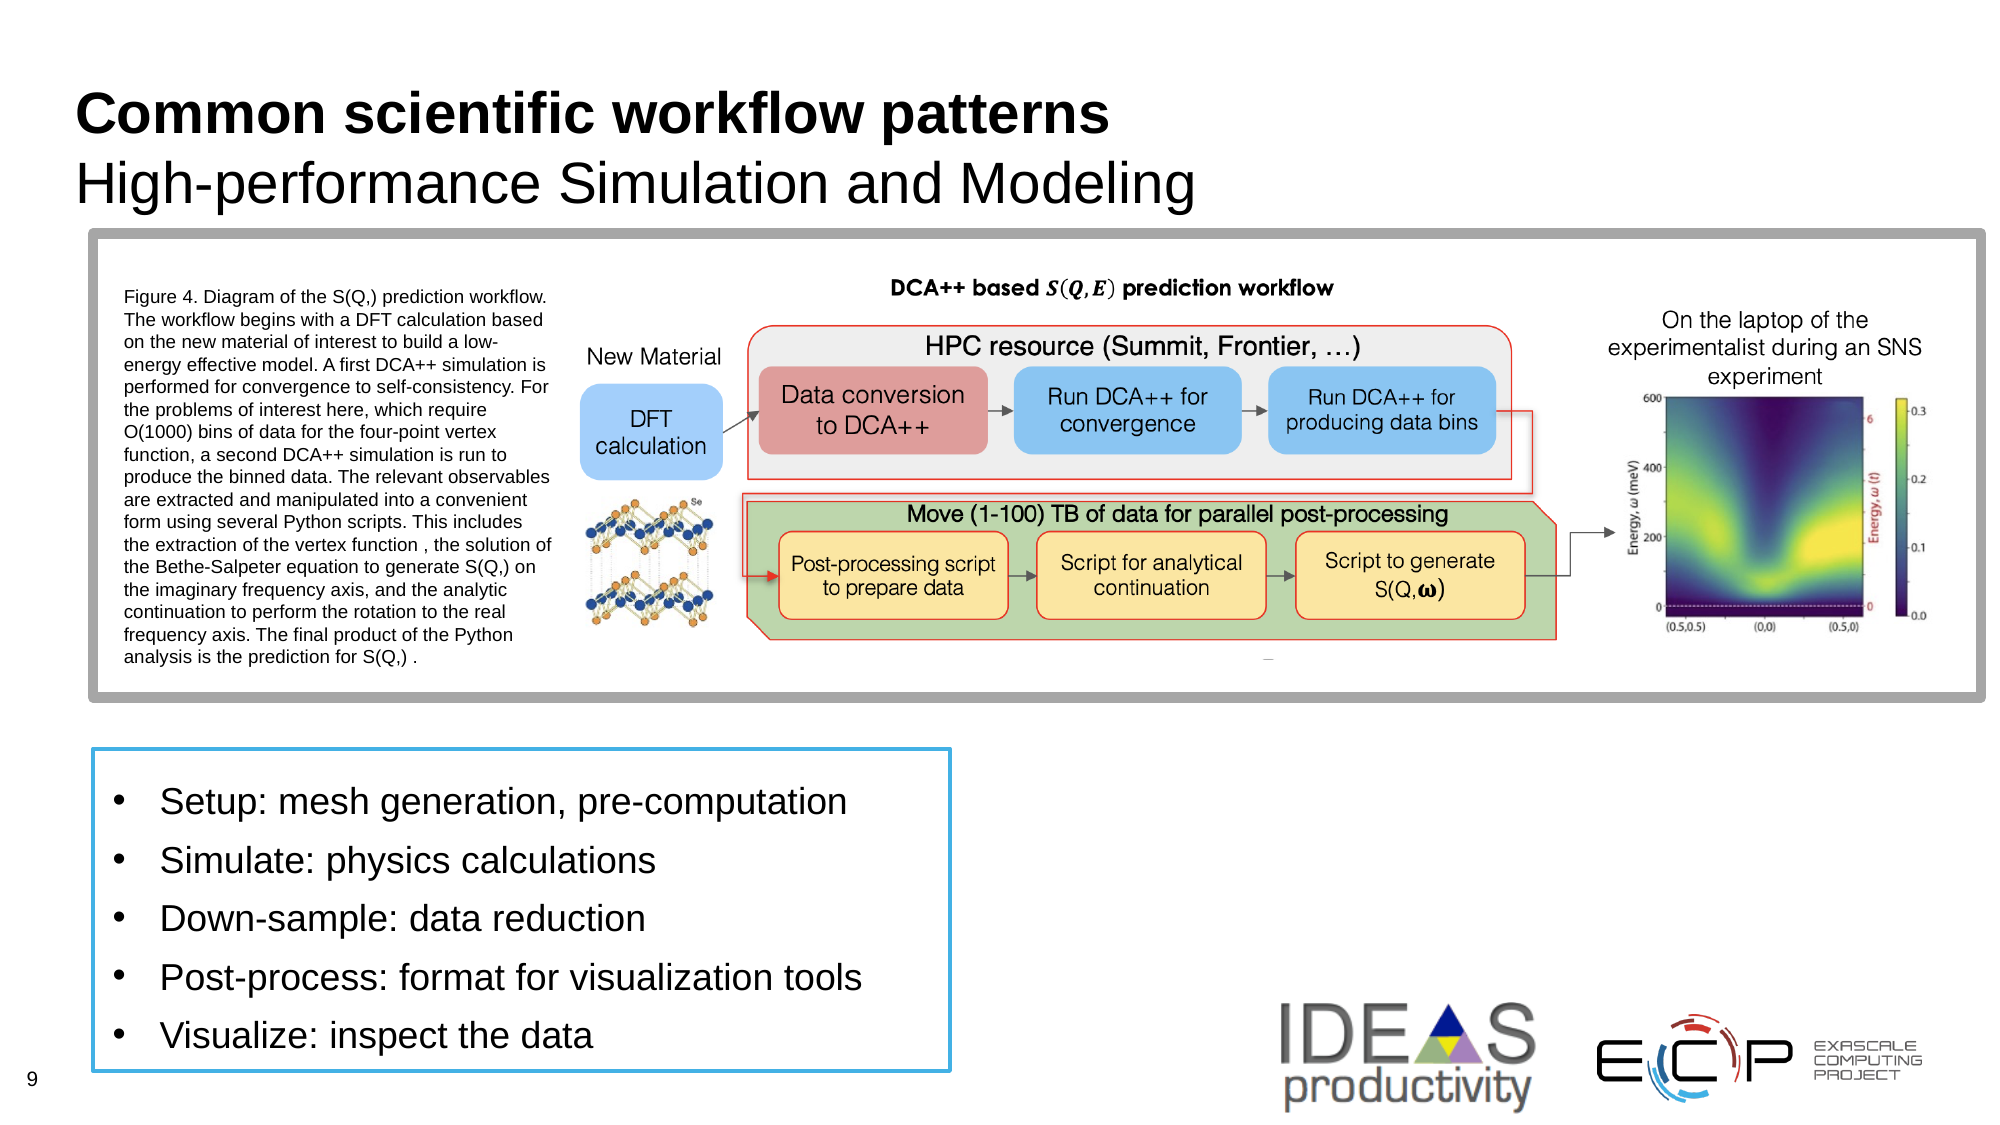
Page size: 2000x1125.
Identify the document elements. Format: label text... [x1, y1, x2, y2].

picture [1280, 1002, 1537, 1114]
text_box [93, 233, 1982, 698]
picture [566, 271, 1952, 660]
text_box Setup: mesh generation, pre-computation Simulate: physics calculations Down-sample: data reduction Post-process: format for visualization tools Visualize: inspect the data [93, 748, 950, 1071]
picture [1597, 1014, 1922, 1103]
title Common scientific workflow patterns High-performance Simulation and Modeling [59, 67, 1926, 218]
